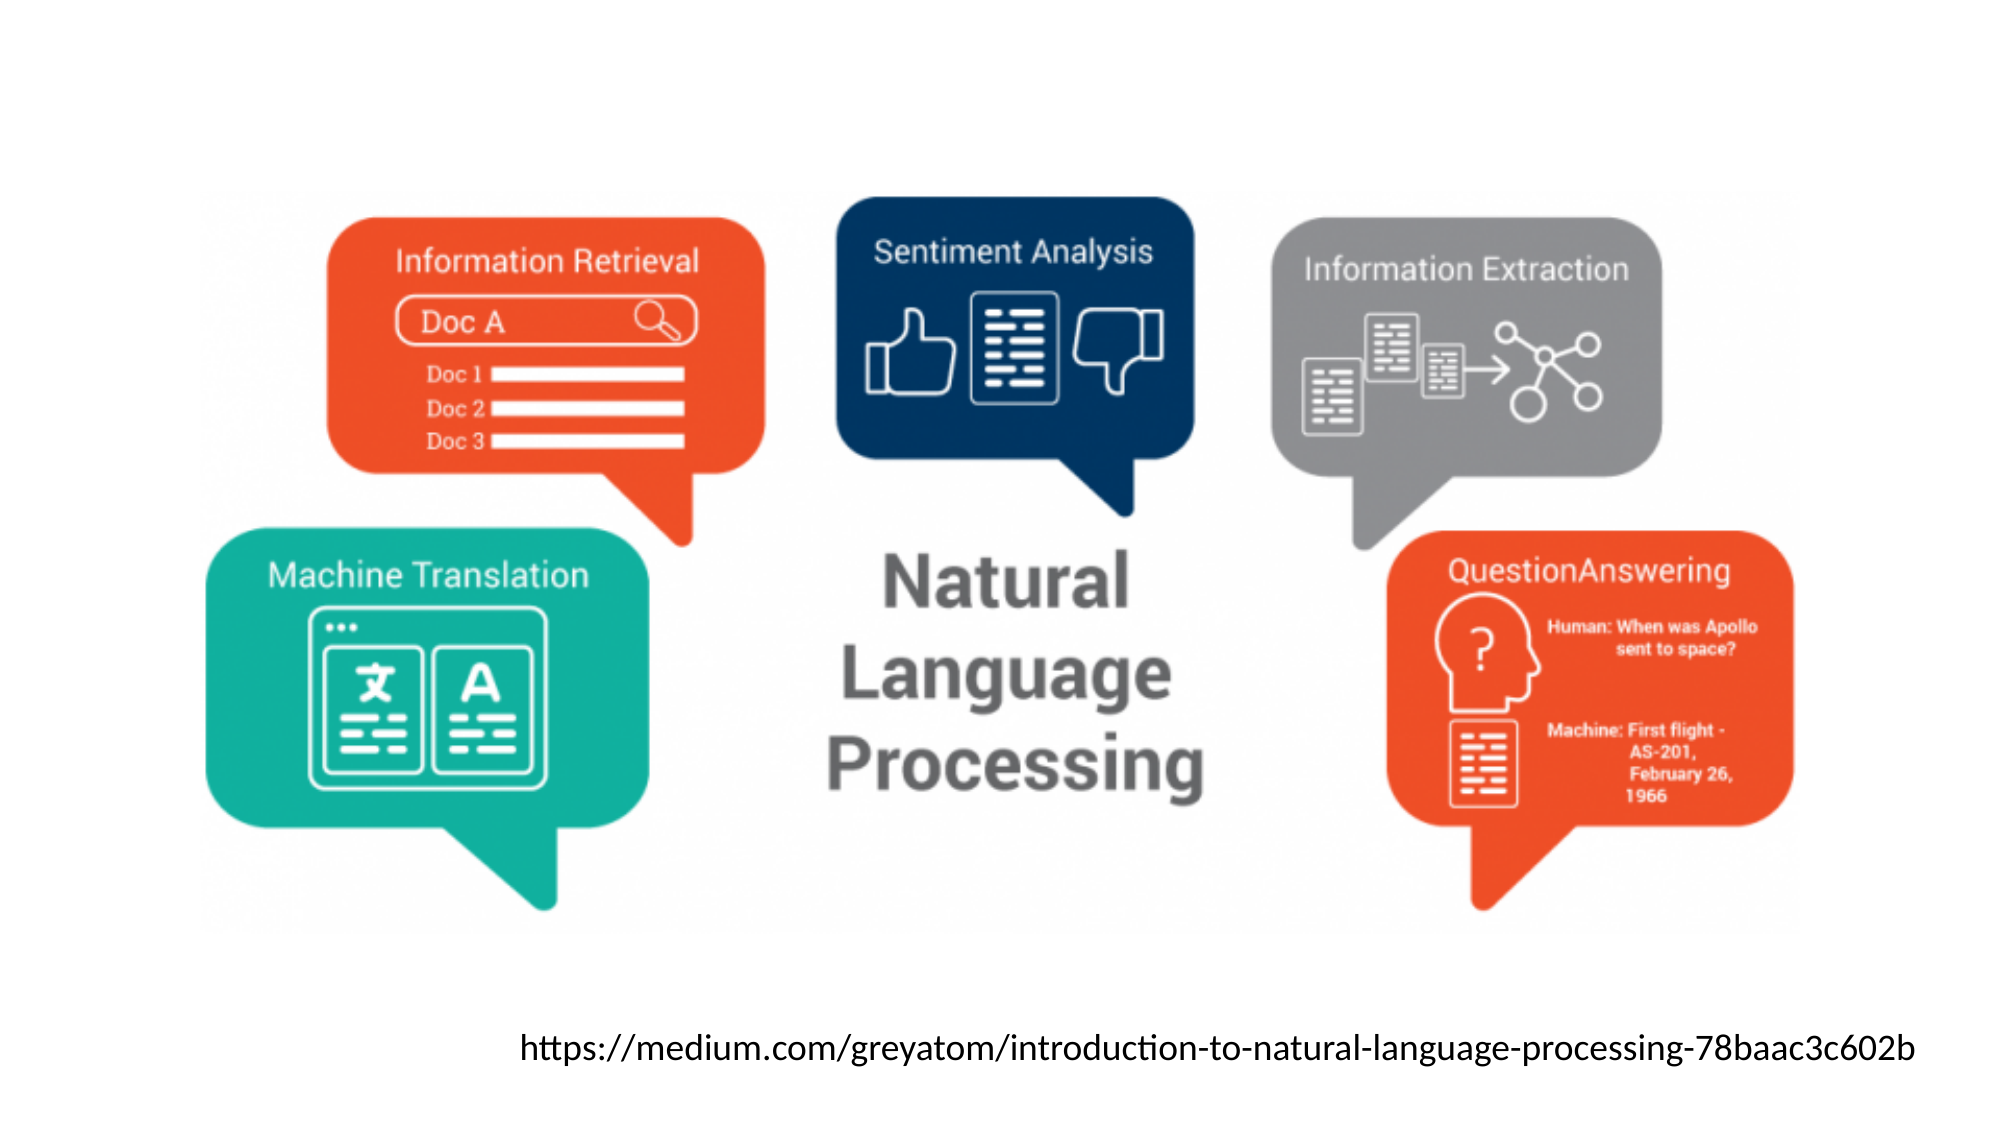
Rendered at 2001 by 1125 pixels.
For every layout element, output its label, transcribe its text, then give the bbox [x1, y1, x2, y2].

text_box https://medium.com/greyatom/introduction-to-natural-language-processing-78baac3c602b [504, 1015, 1980, 1076]
picture [199, 191, 1800, 934]
